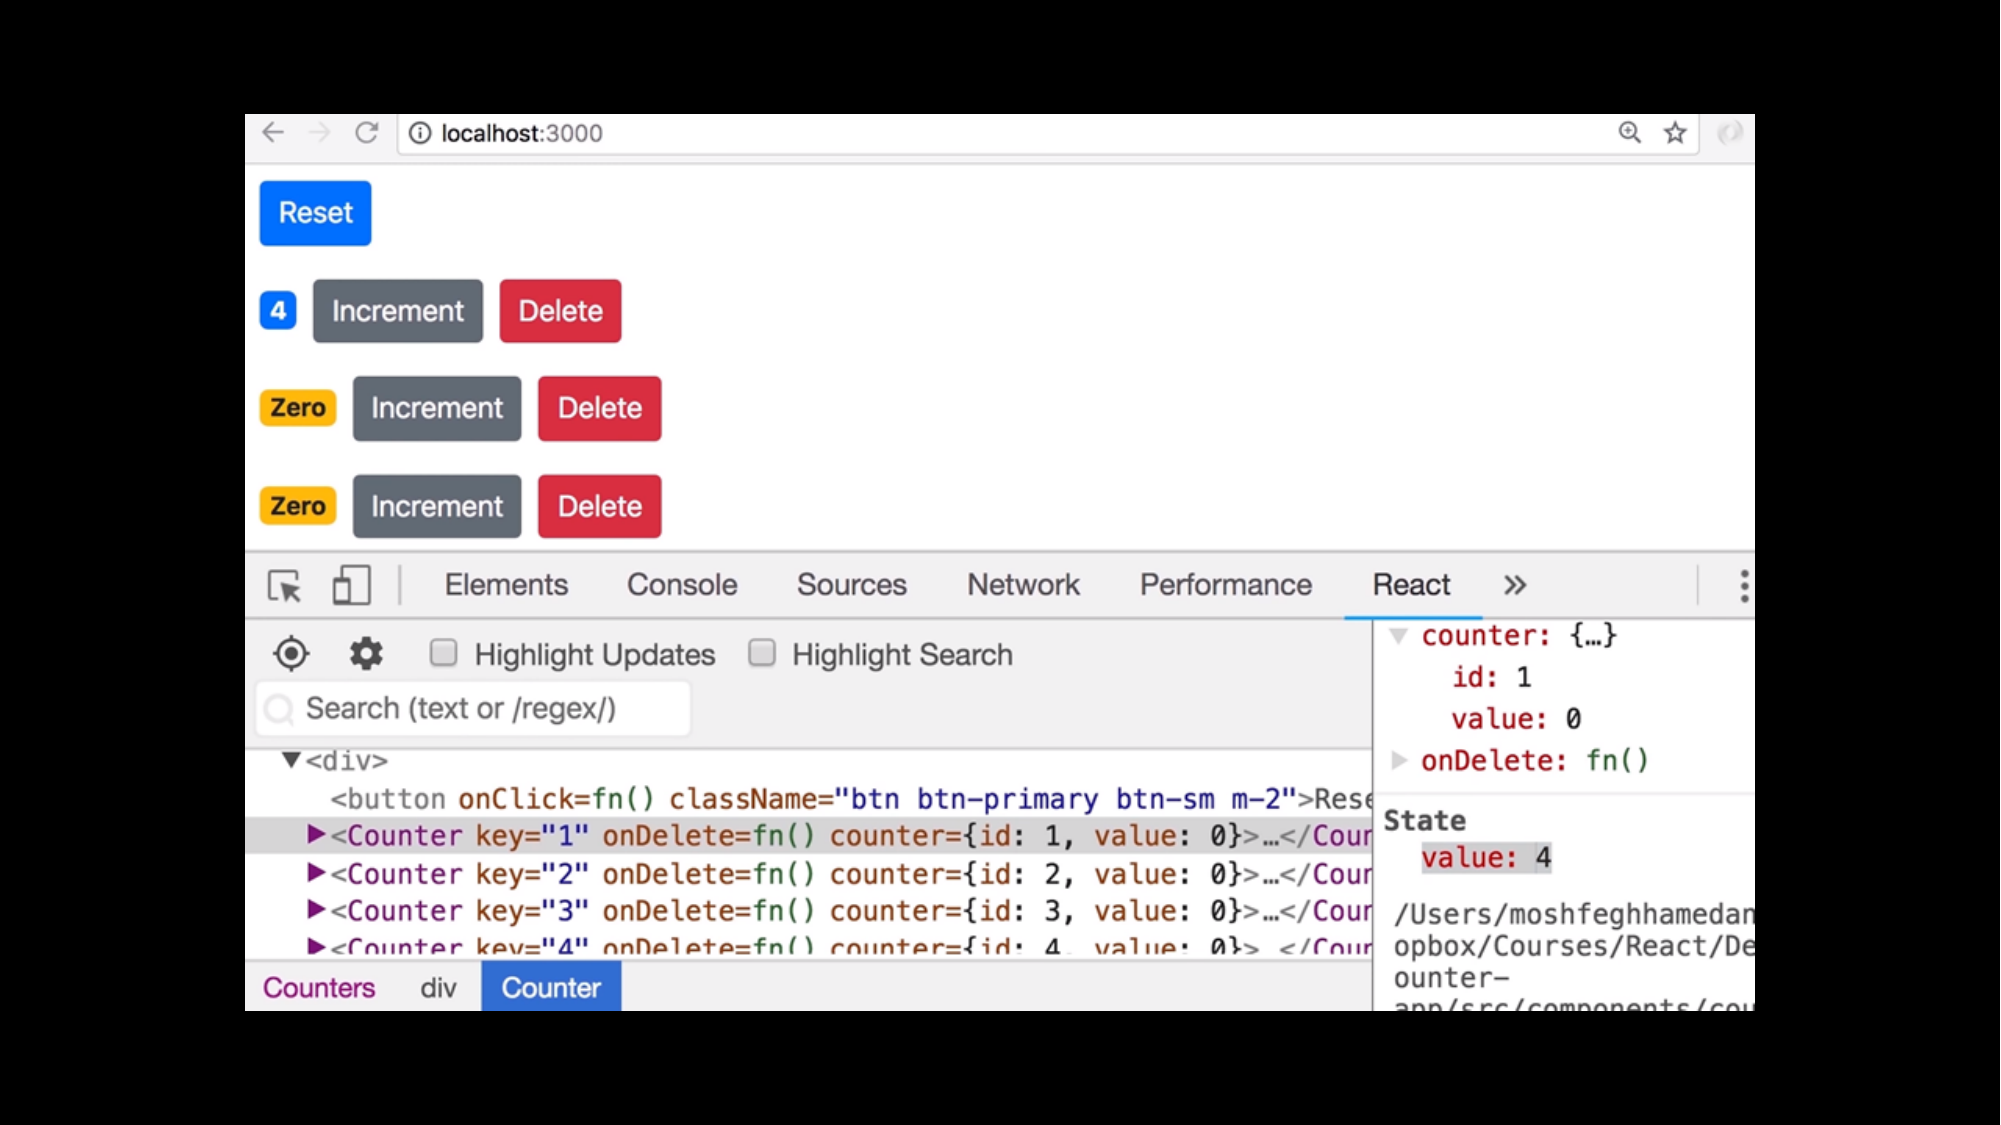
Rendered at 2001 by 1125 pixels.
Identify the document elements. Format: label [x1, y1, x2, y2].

picture [245, 114, 1755, 1011]
